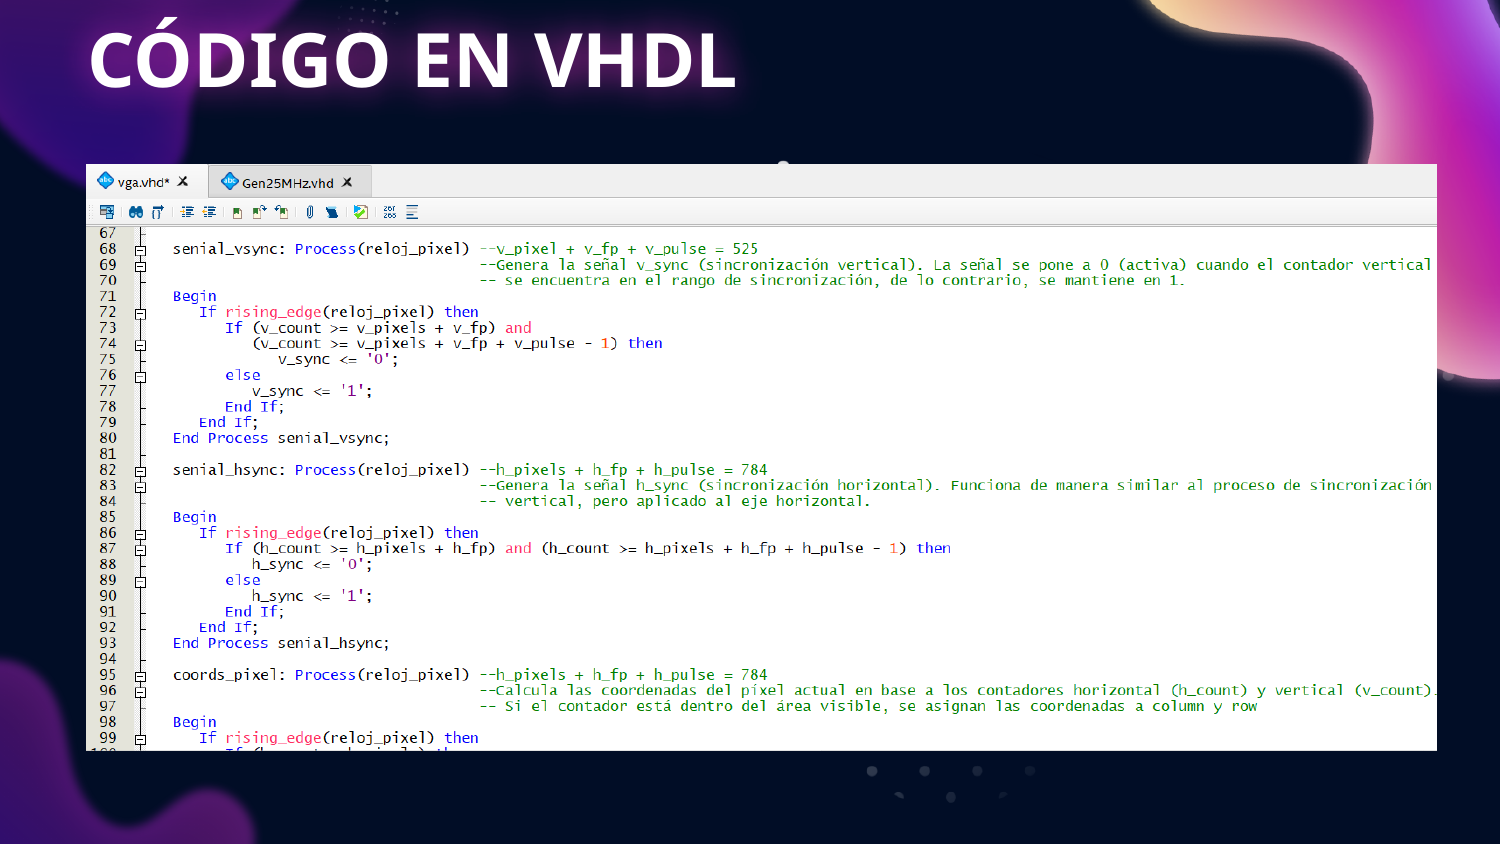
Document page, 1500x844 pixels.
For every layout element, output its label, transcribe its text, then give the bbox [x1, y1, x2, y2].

picture [0, 0, 1500, 844]
title CÓDIGO EN VHDL [348, 12, 1339, 116]
